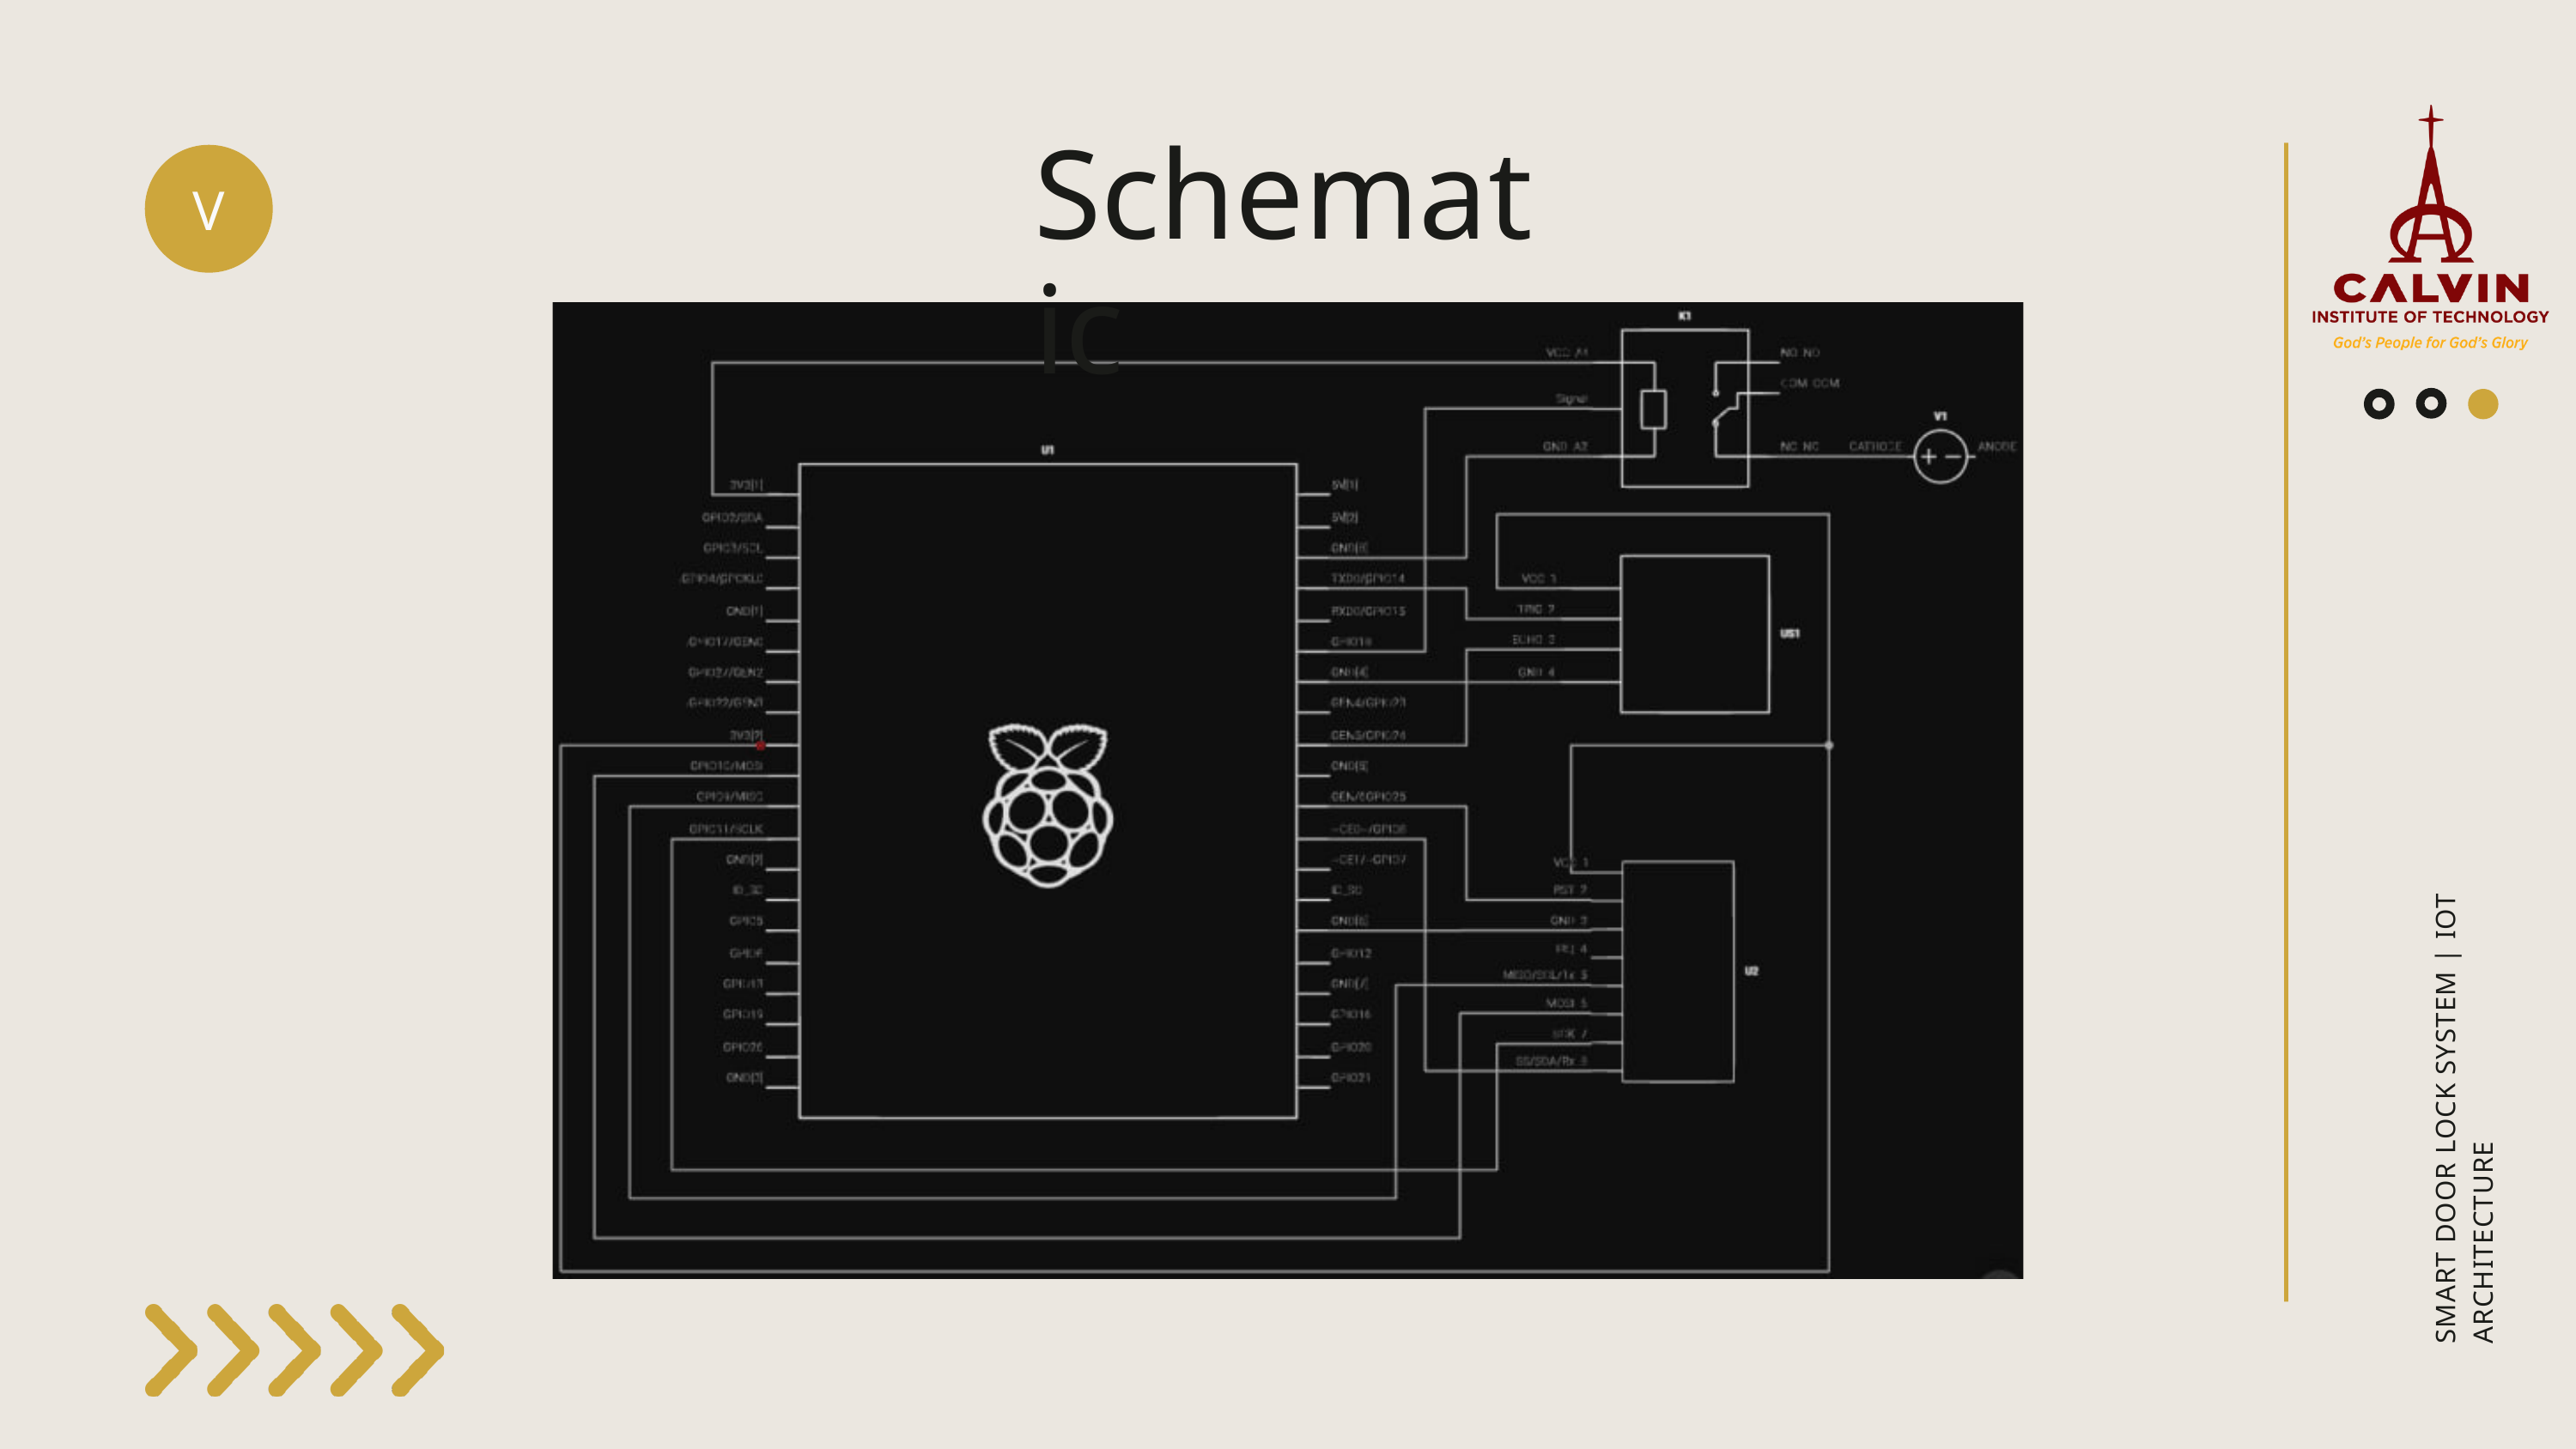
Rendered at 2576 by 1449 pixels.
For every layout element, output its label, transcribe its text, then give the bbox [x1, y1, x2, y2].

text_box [2363, 387, 2499, 420]
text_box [144, 144, 273, 273]
text_box [144, 1303, 445, 1397]
text_box [552, 302, 2024, 1279]
text_box Schematic [1034, 129, 1542, 398]
text_box SMART DOOR LOCK SYSTEM | IOT ARCHITECTURE [2422, 683, 2499, 1344]
text_box [2312, 105, 2549, 350]
